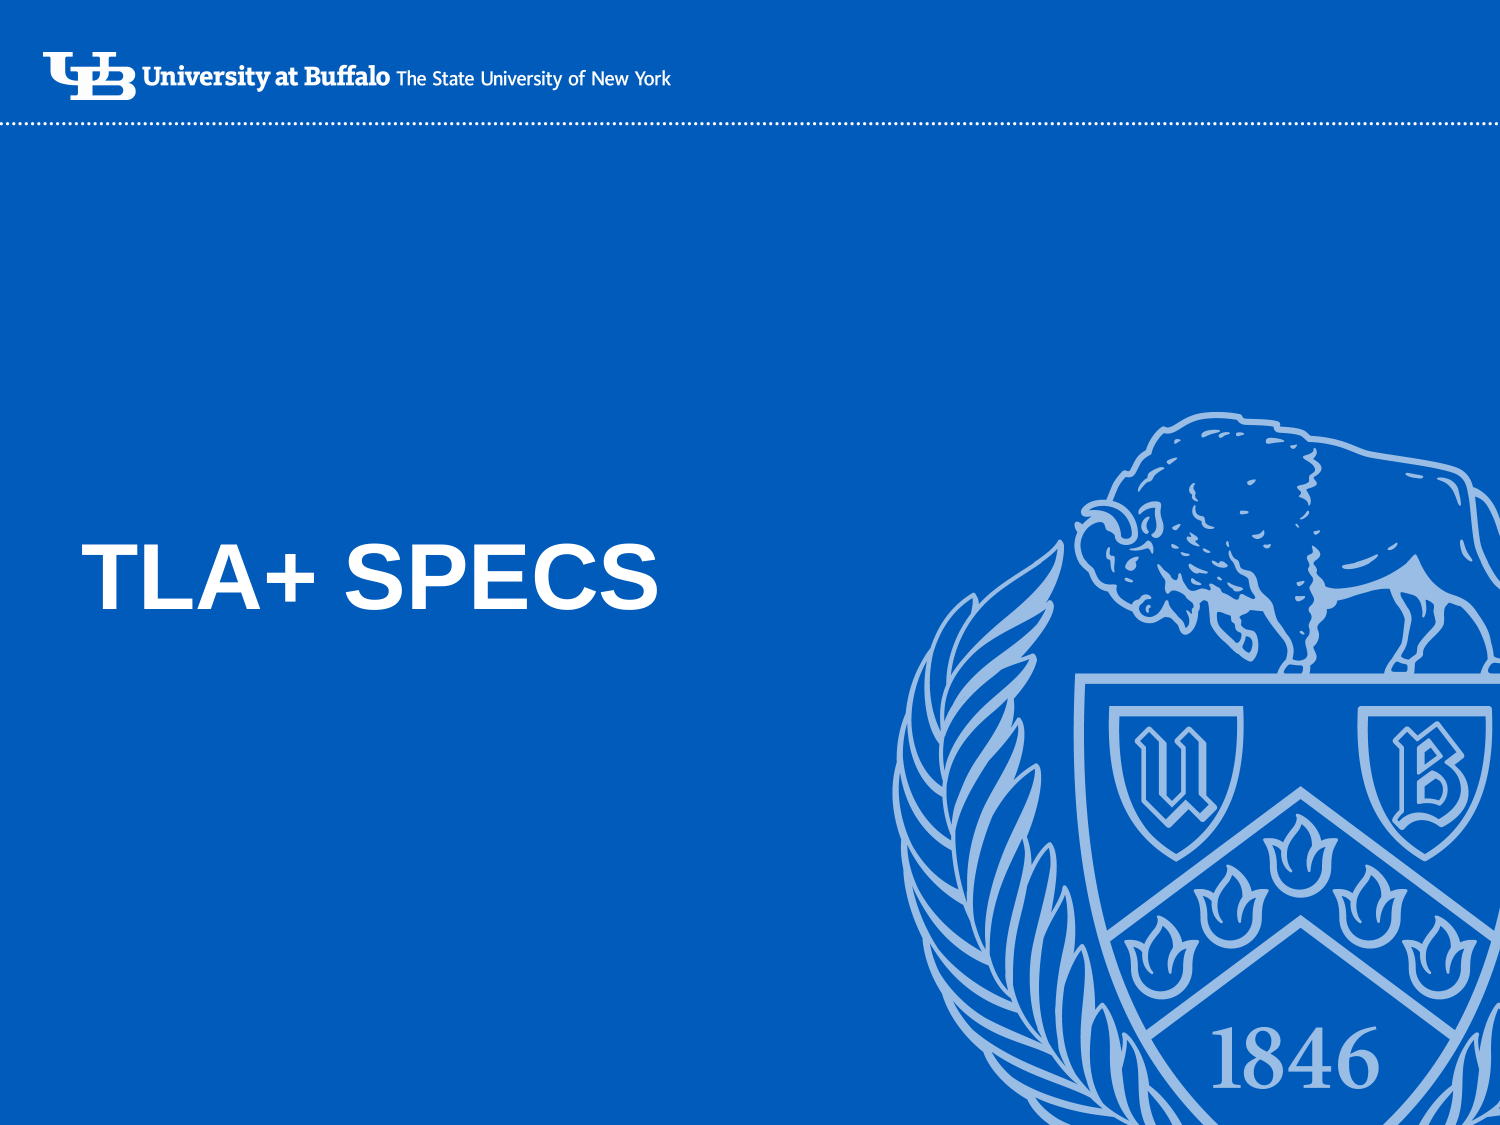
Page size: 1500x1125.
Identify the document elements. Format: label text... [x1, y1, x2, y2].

title TLA+ Specs [81, 244, 898, 637]
picture [0, 0, 1500, 1125]
